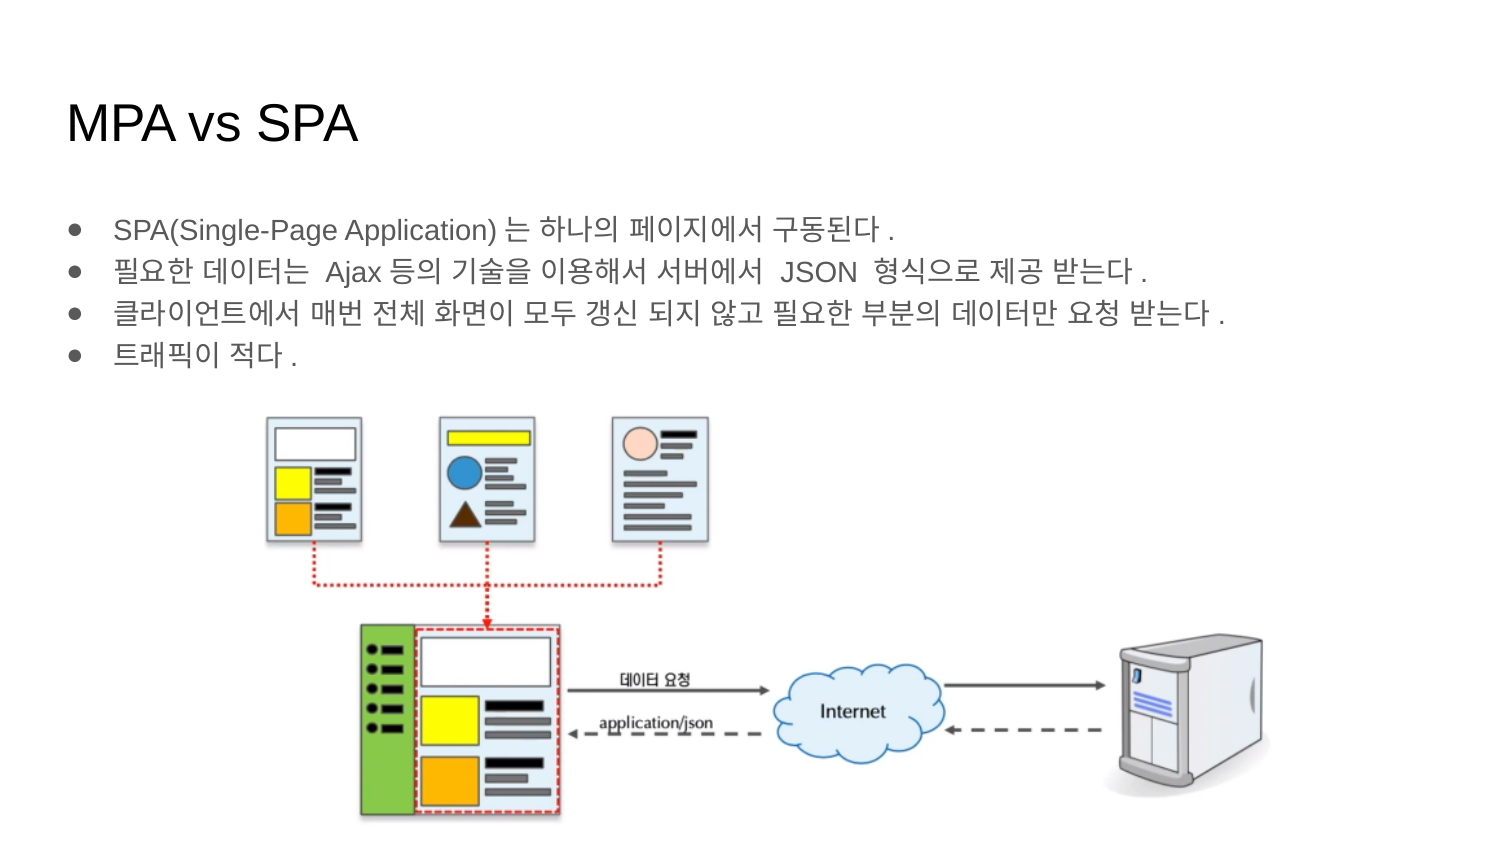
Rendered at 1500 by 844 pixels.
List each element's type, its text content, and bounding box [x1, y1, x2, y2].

picture [264, 413, 1281, 828]
title MPA vs SPA [51, 72, 1449, 167]
list SPA(Single-Page Application)는 하나의 페이지에서 구동된다. 필요한 데이터는 Ajax등의 기술을 이용해서 서버에서 JSON 형식으로 제공 받는다. 클라이언트에서 매번 전체 화면이 모두 갱신 되지 않고 필요한 부분의 데이터만 요청 받는다. 트래픽이 적다. [51, 189, 1449, 398]
